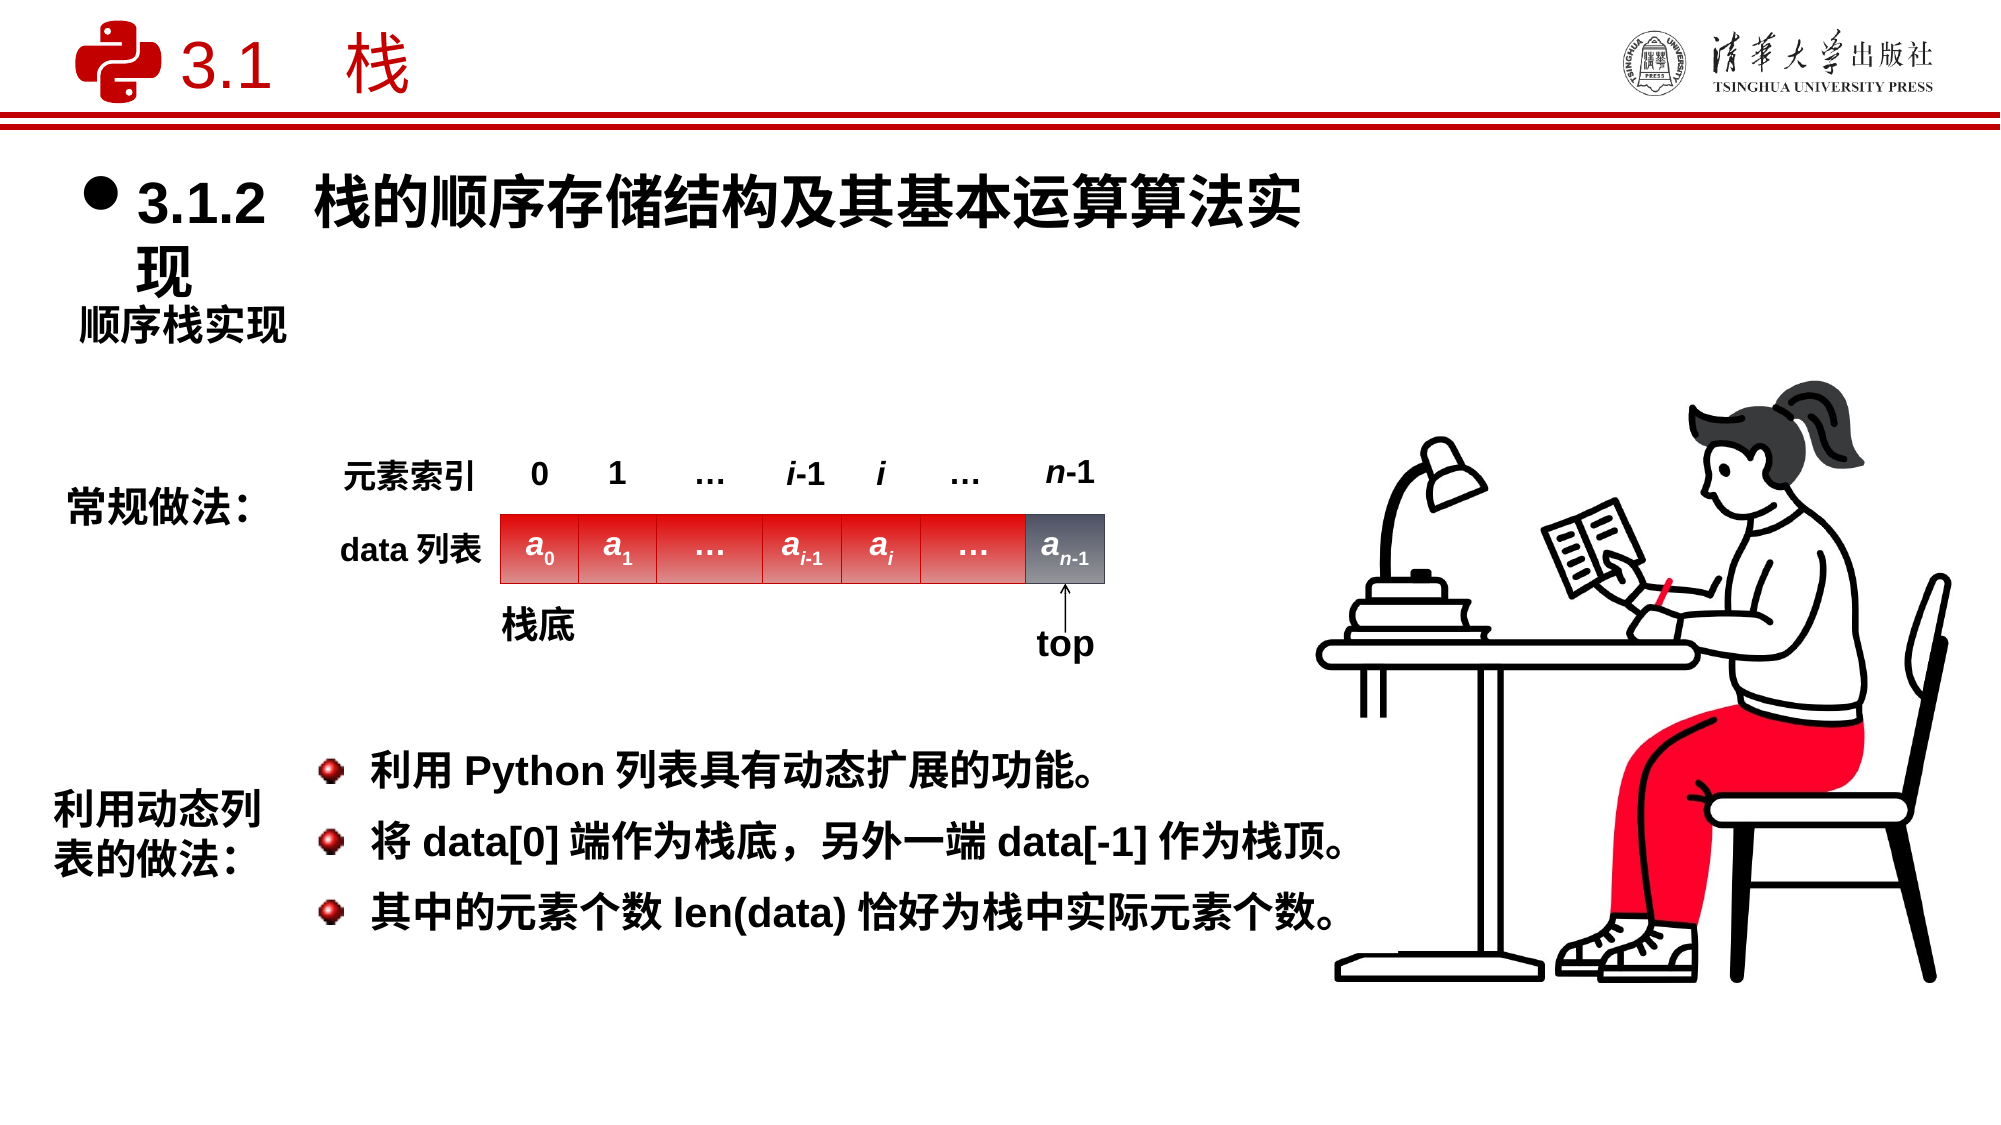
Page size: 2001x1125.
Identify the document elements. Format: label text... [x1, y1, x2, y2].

text_box 利用动态列表的做法： [38, 775, 297, 891]
text_box 3.1 栈 [166, 14, 427, 110]
picture [314, 895, 344, 925]
picture [314, 824, 344, 855]
text_box 顺序栈实现 [64, 291, 311, 357]
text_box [331, 450, 1119, 673]
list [1290, 336, 1982, 1007]
picture [314, 754, 344, 784]
text_box [284, 414, 1270, 686]
text_box 常规做法： [50, 473, 285, 539]
text_box 3.1.2 栈的顺序存储结构及其基本运算算法实现 [64, 157, 1372, 313]
text_box 利用Python列表具有动态扩展的功能。 将data[0]端作为栈底，另外一端data[-1]作为栈顶。 其中的元素个数len(data)恰好为栈中实际元素个数。 [284, 717, 1290, 954]
